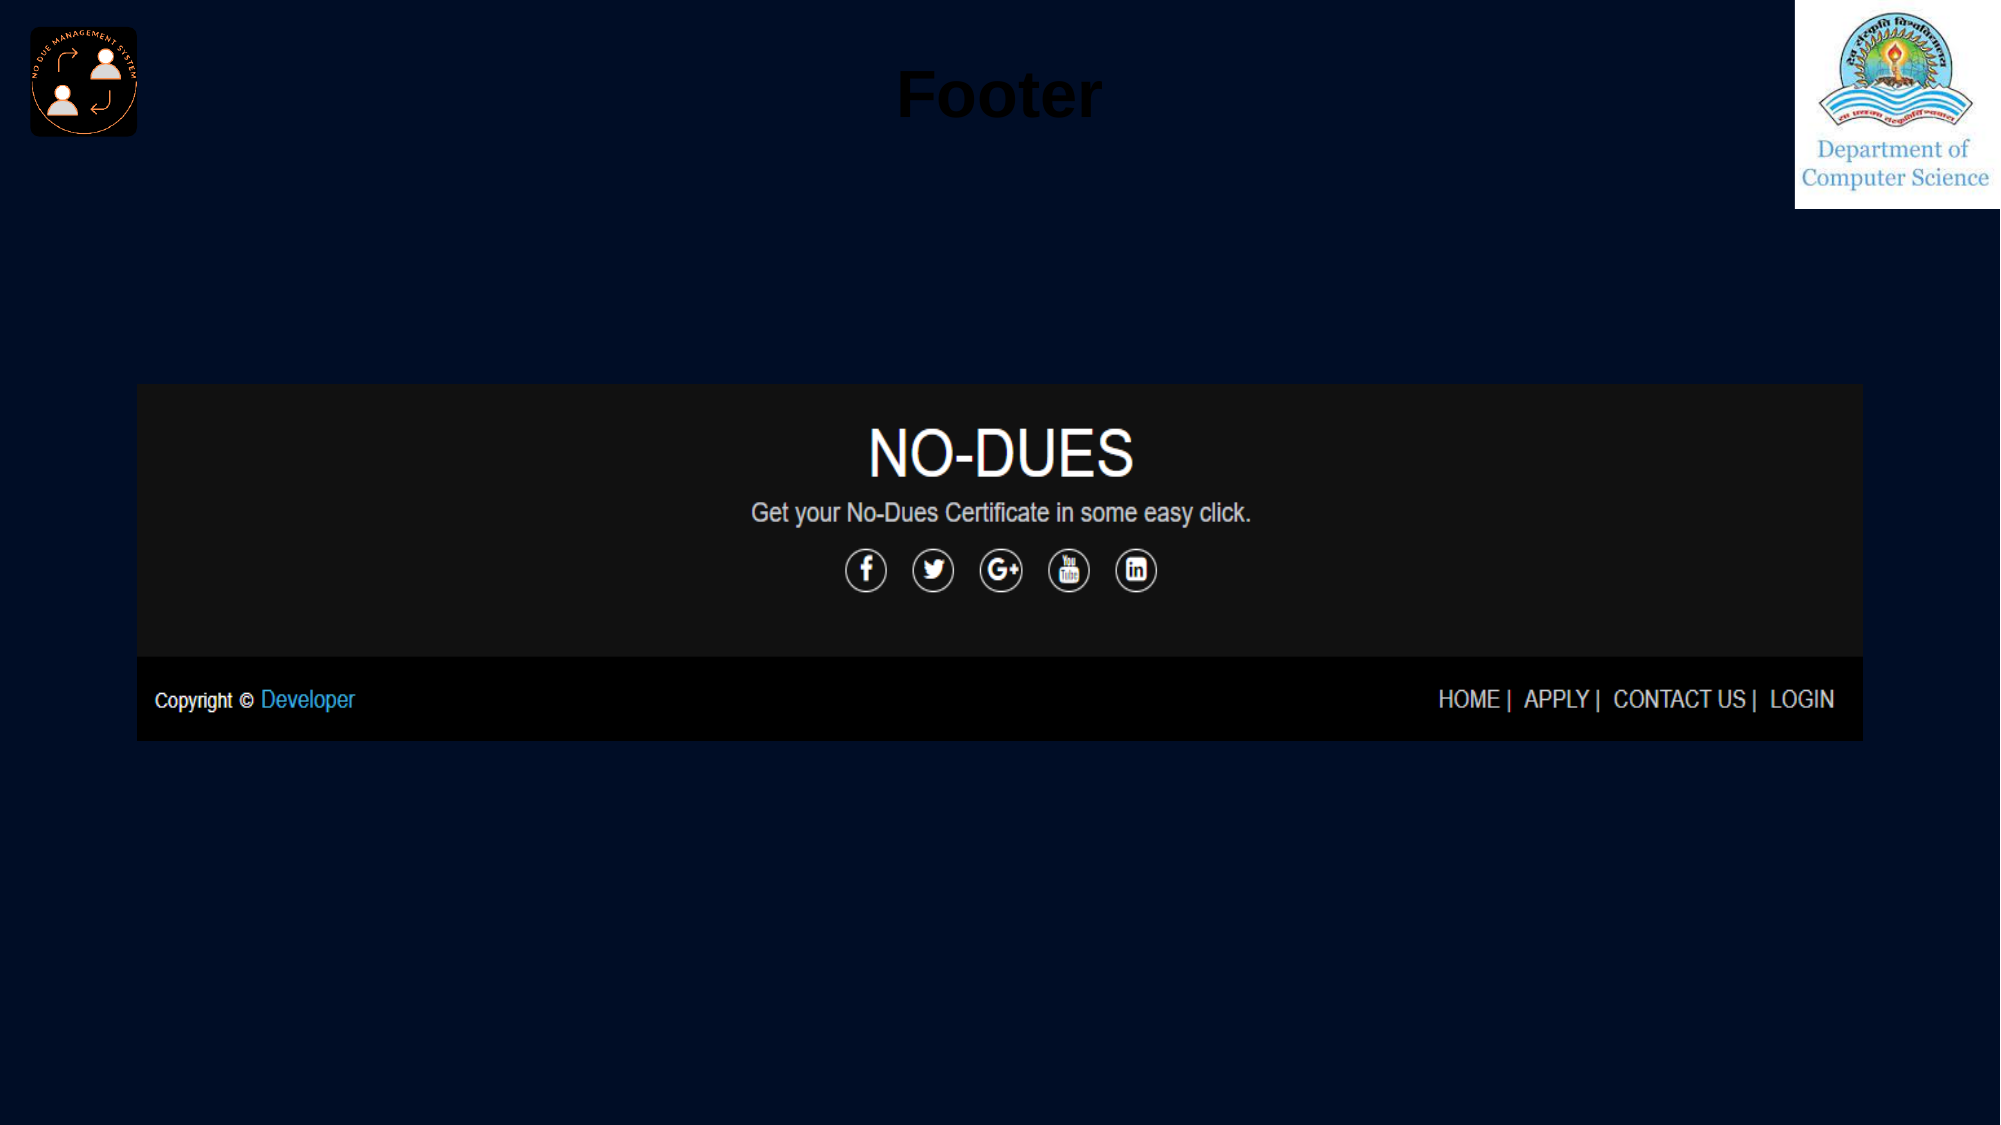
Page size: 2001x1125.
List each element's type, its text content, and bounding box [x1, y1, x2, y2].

picture [30, 26, 138, 137]
picture [1794, 0, 2000, 209]
text_box Footer [710, 43, 1290, 139]
picture [137, 384, 1863, 741]
